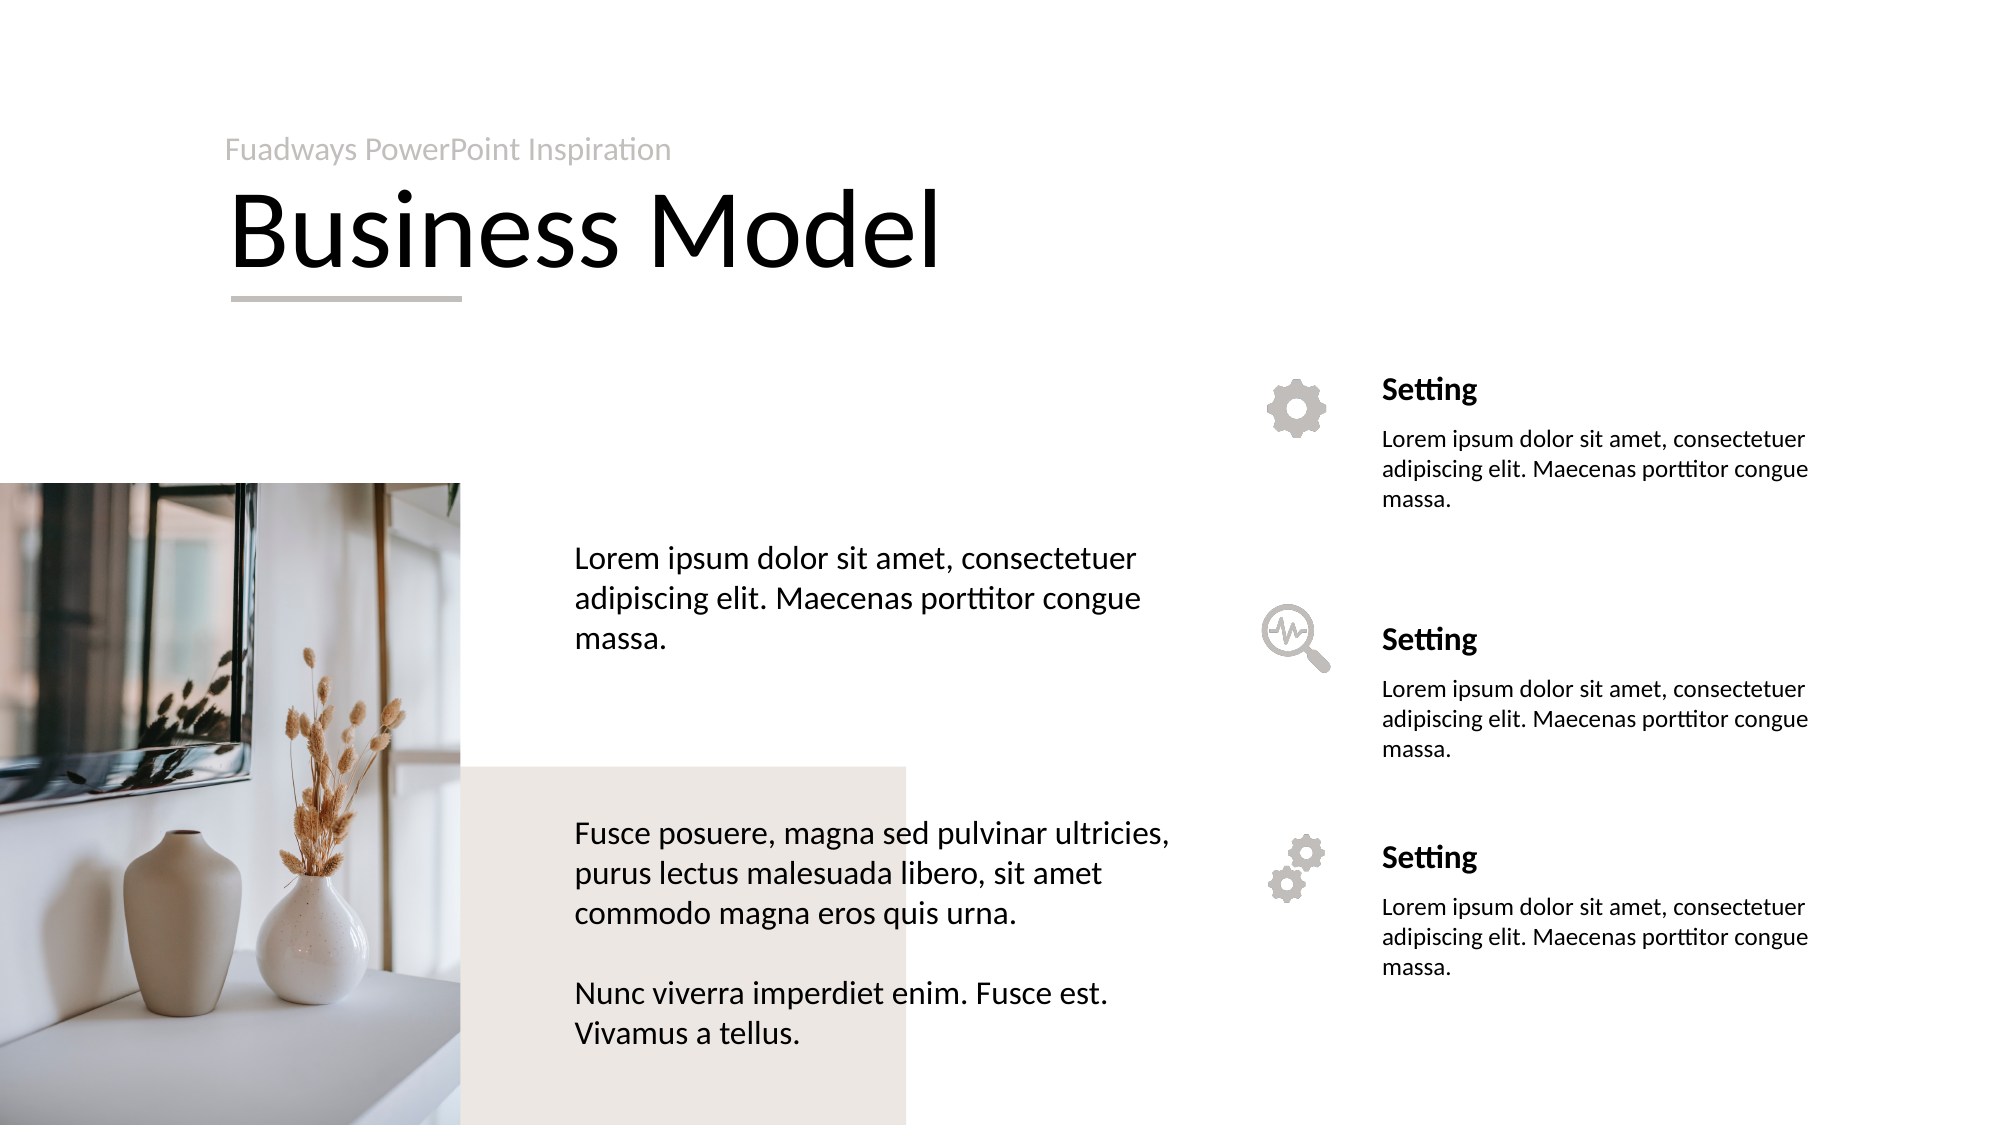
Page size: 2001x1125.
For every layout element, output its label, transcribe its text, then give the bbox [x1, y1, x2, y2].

text_box Lorem ipsum dolor sit amet, consectetuer adipiscing elit. Maecenas porttitor congue massa. [559, 528, 1241, 664]
text_box Setting [1367, 827, 1637, 883]
picture [1255, 827, 1338, 910]
text_box Fuadways PowerPoint Inspiration [210, 120, 692, 175]
text_box Lorem ipsum dolor sit amet, consectetuer adipiscing elit. Maecenas porttitor congue massa. [1367, 665, 1855, 770]
text_box Setting [1367, 609, 1637, 665]
text_box Business Model [213, 147, 959, 298]
text_box Setting [1367, 359, 1637, 415]
picture [1255, 367, 1338, 450]
picture [1255, 597, 1338, 680]
text_box Lorem ipsum dolor sit amet, consectetuer adipiscing elit. Maecenas porttitor congue massa. [1367, 883, 1855, 988]
picture [0, 483, 461, 1125]
text_box Fusce posuere, magna sed pulvinar ultricies, purus lectus malesuada libero, sit amet commodo magna eros quis urna. Nunc viverra imperdiet enim. Fusce est. Vivamus a tellus. [559, 804, 1241, 1059]
text_box Lorem ipsum dolor sit amet, consectetuer adipiscing elit. Maecenas porttitor congue massa. [1367, 415, 1855, 520]
